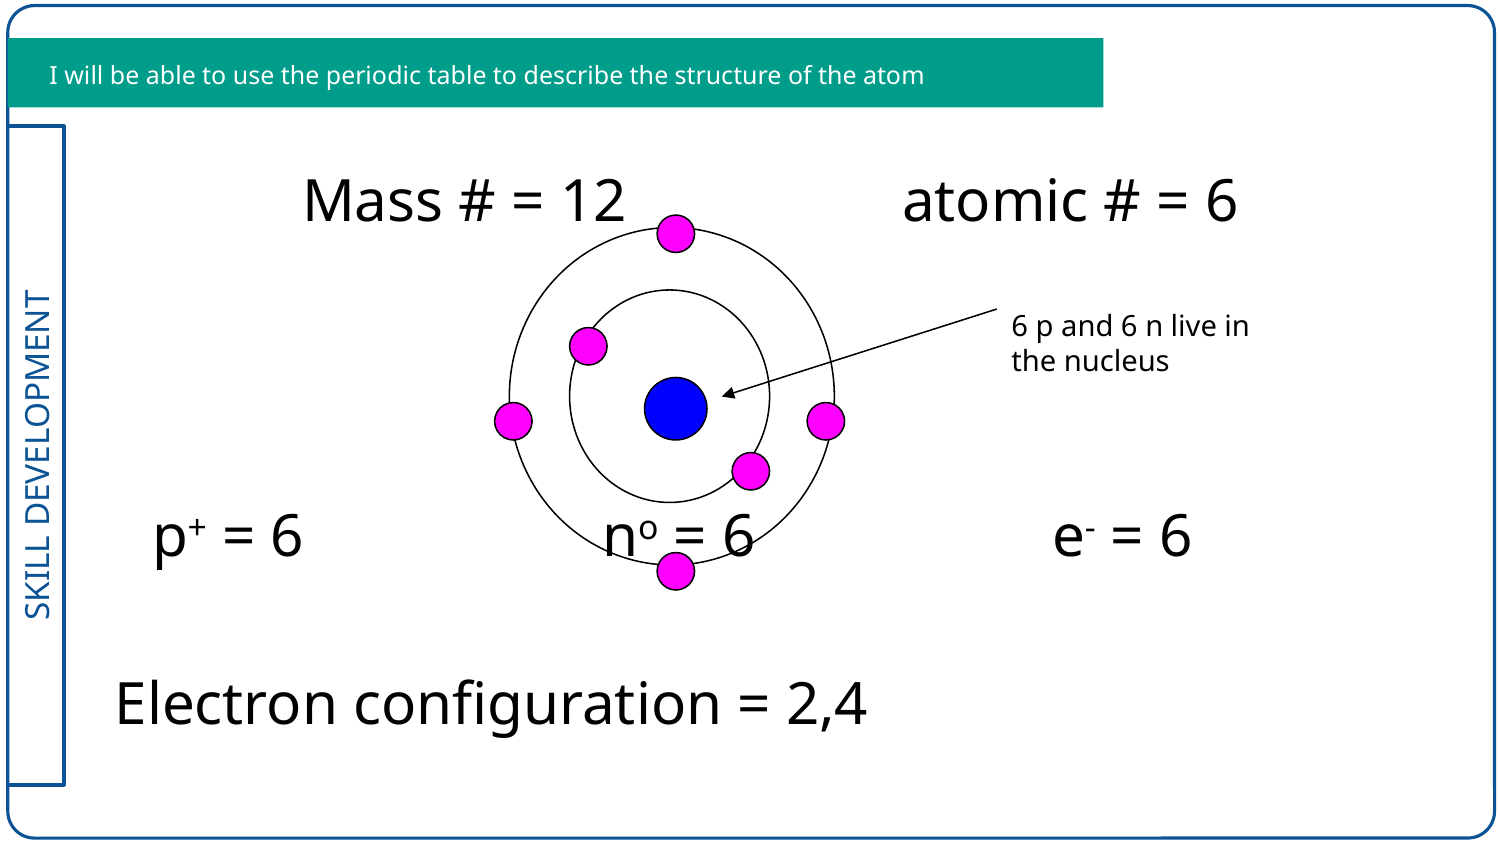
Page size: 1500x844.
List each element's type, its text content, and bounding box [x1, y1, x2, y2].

text_box [657, 552, 695, 591]
text_box [657, 215, 695, 253]
text_box [721, 308, 997, 399]
text_box [494, 402, 533, 441]
text_box [509, 228, 835, 565]
subtitle I will be able to use the periodic table to describe the structure of the atom [15, 43, 1097, 101]
text_box [569, 327, 608, 366]
text_box [807, 402, 845, 441]
text_box 6 p and 6 n live in the nucleus [996, 299, 1310, 385]
text_box [732, 452, 770, 490]
text_box [569, 289, 770, 503]
